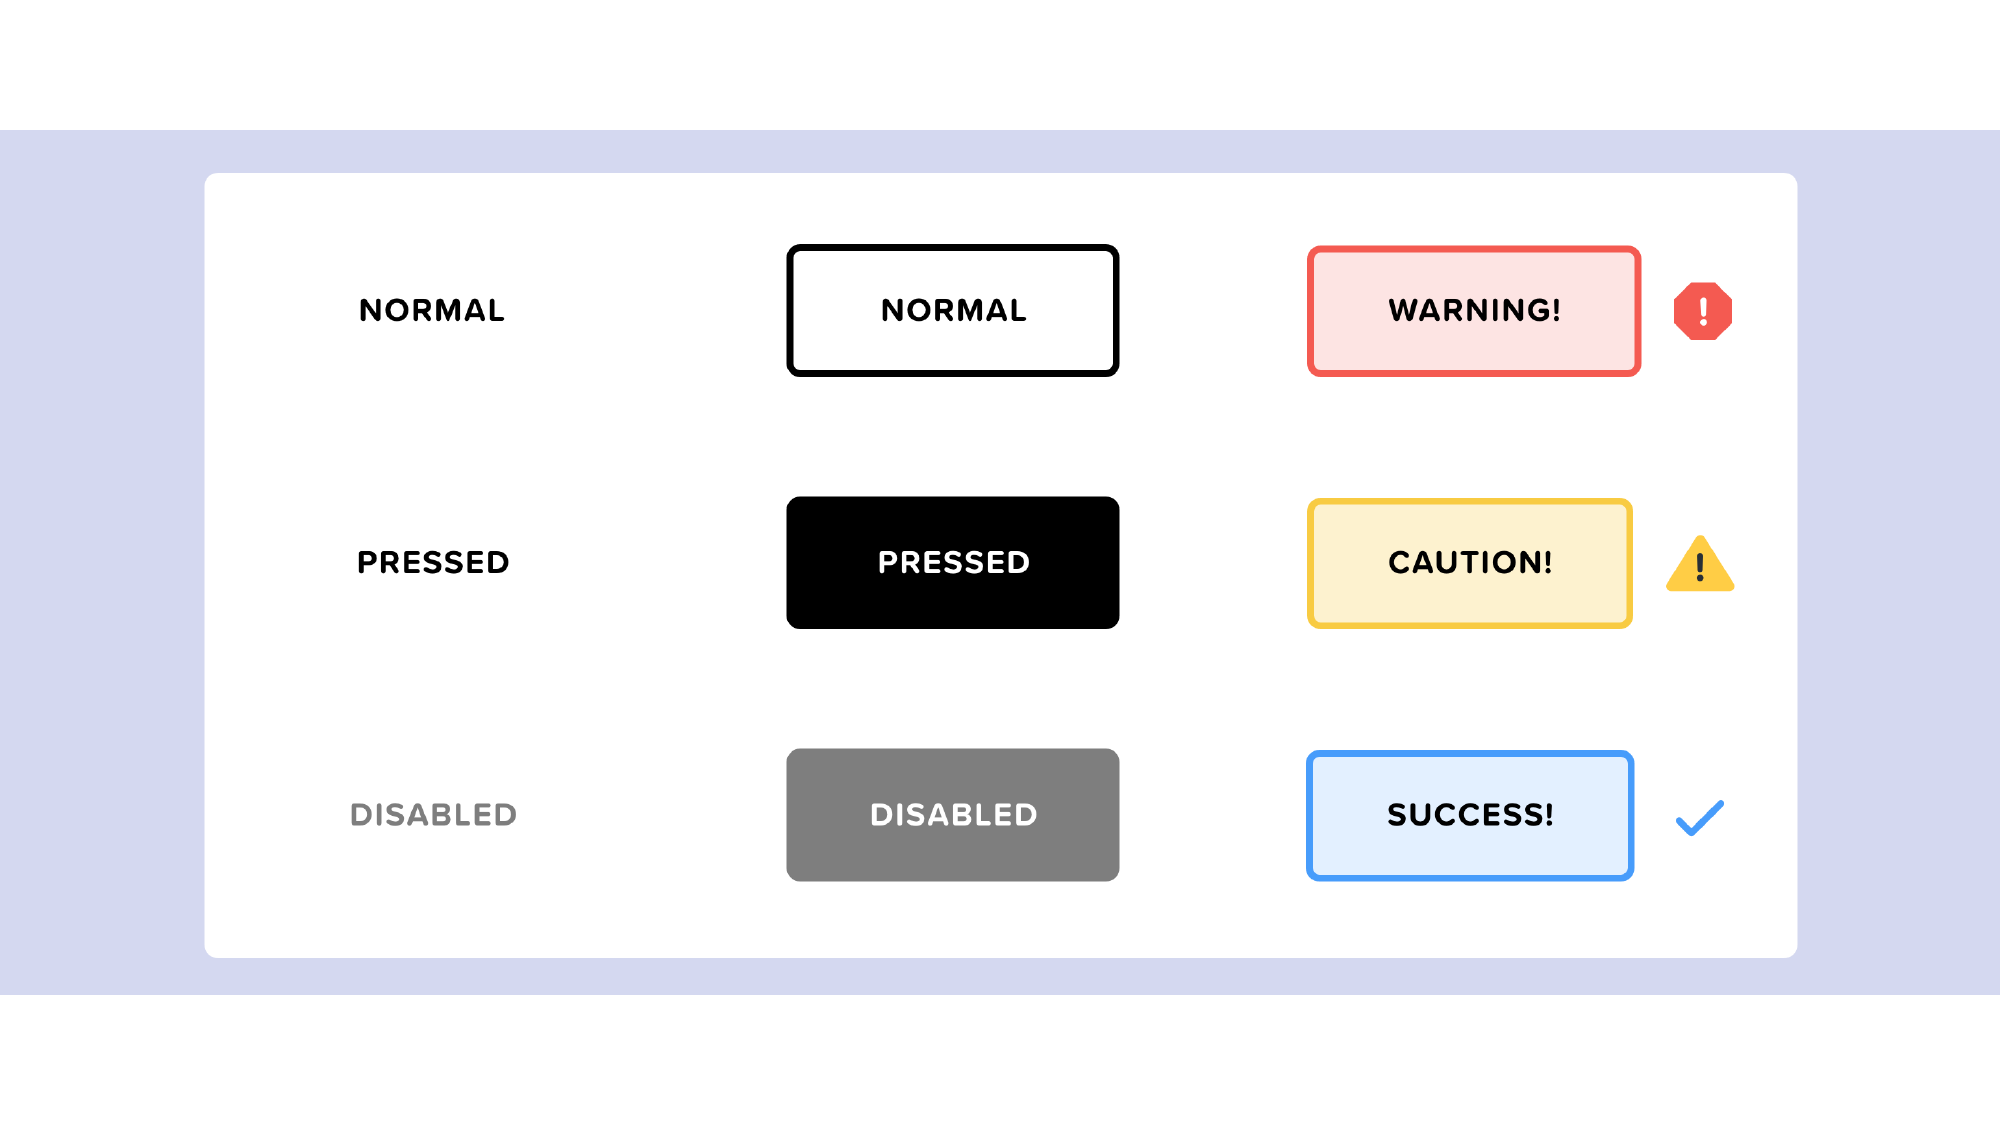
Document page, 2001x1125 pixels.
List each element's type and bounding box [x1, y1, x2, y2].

picture [0, 130, 2000, 995]
